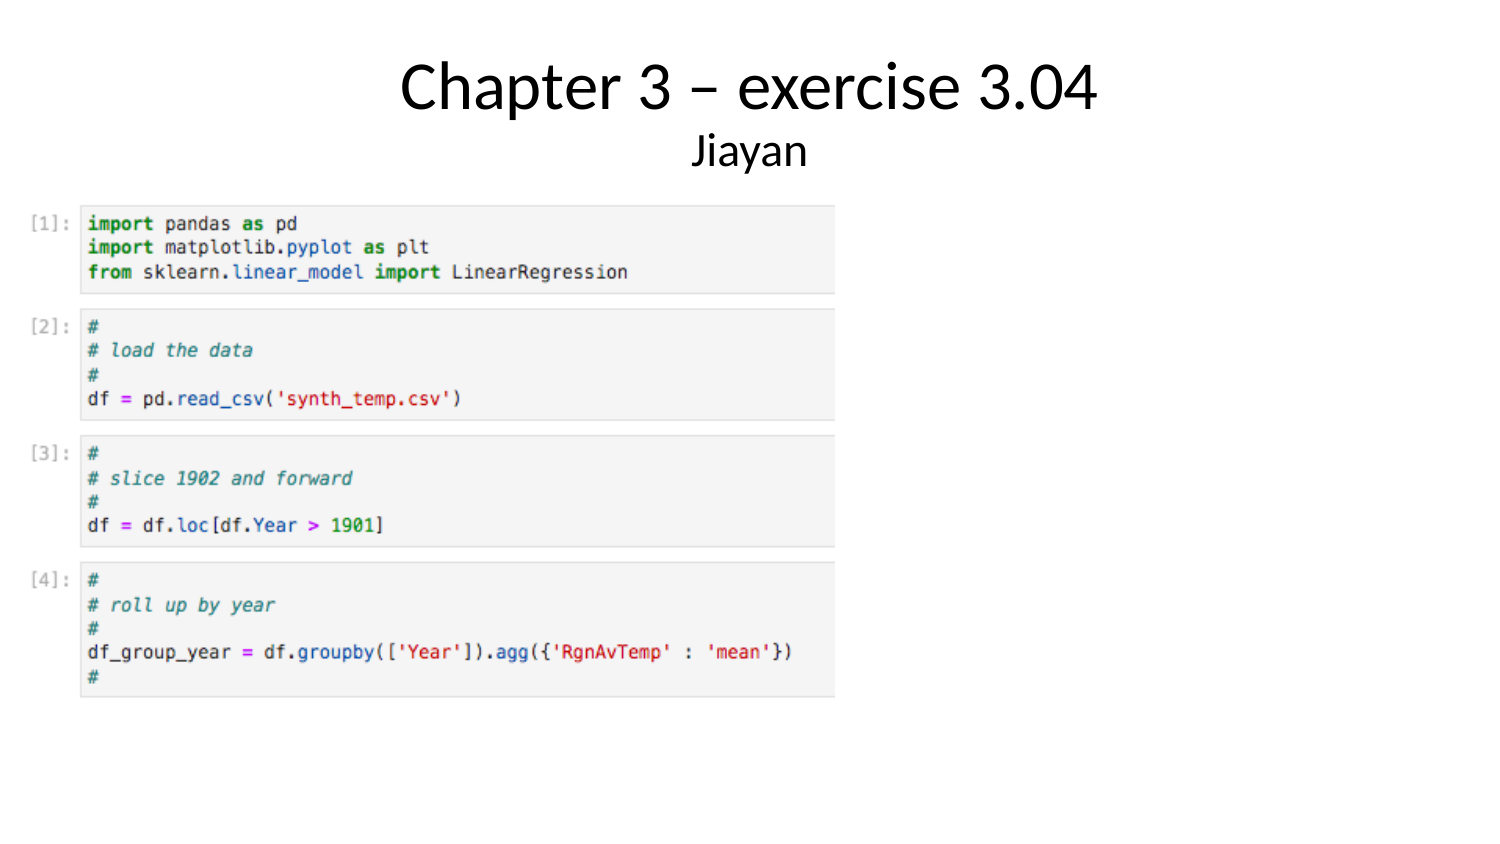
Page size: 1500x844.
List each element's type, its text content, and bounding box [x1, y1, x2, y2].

title Chapter 3 – exercise 3.04 Jiayan [103, 44, 1397, 208]
picture [24, 195, 835, 701]
